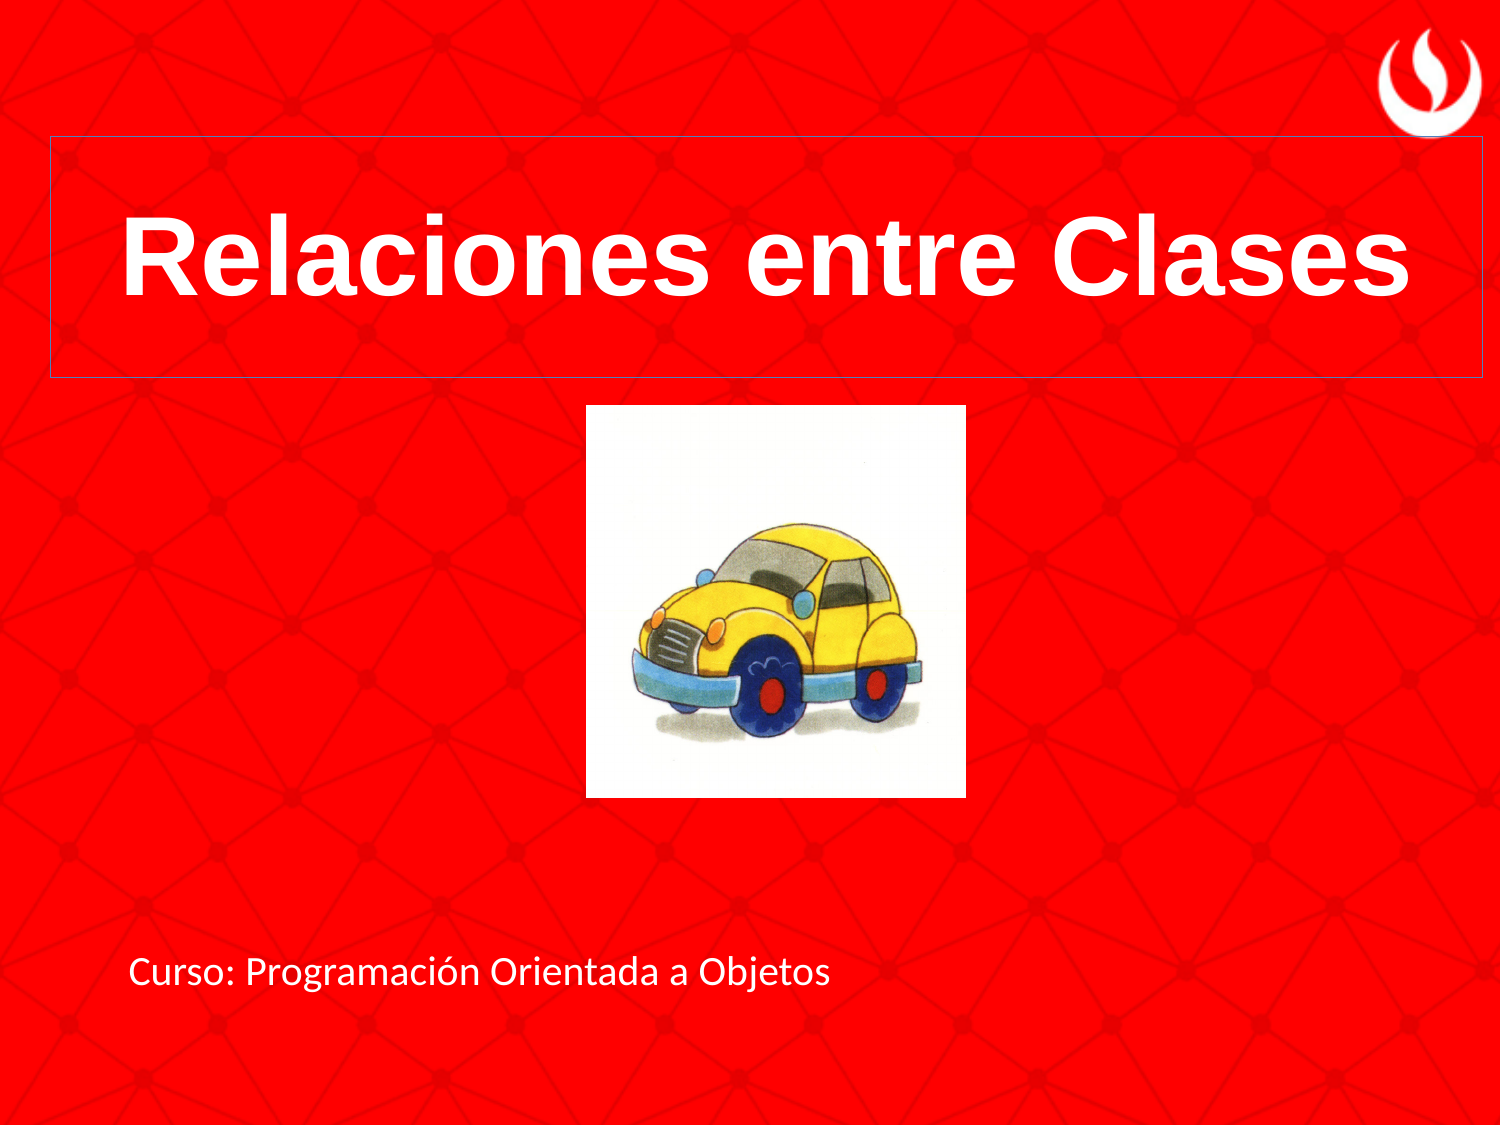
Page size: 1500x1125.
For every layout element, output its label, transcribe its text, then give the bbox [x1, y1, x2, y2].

title Relaciones entre Clases [50, 136, 1483, 378]
picture [0, 0, 1500, 1125]
text_box Curso: Programación Orientada a Objetos [113, 936, 1002, 1001]
